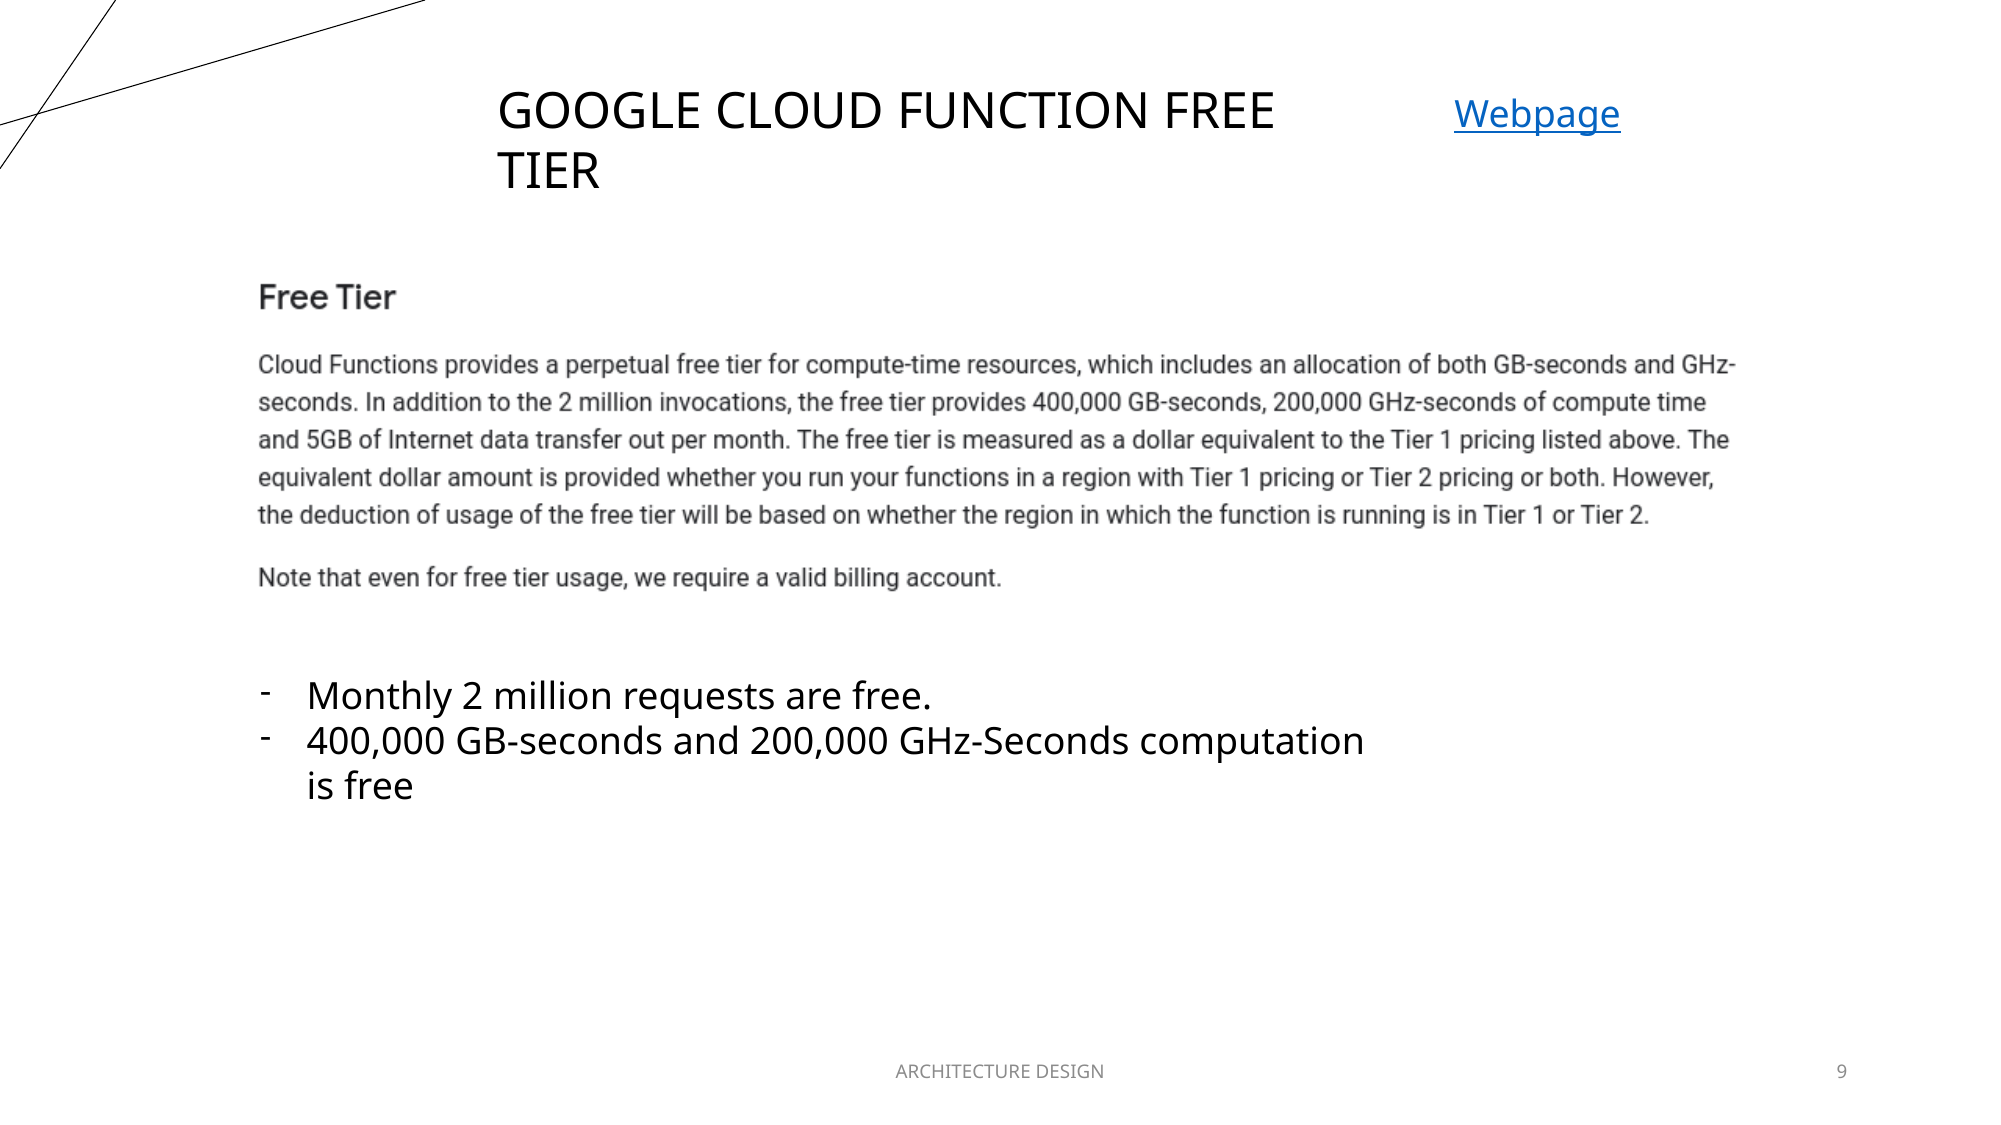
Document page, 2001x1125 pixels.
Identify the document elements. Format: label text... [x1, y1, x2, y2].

text_box Monthly 2 million requests are free. 400,000 GB-seconds and 200,000 GHz-Seconds computation is free [244, 664, 1407, 815]
text_box Webpage [1439, 82, 1651, 149]
text_box GOOGLE CLOUD FUNCTION FREE TIER [482, 71, 1398, 207]
footer ARCHITECTURE DESIGN [662, 1042, 1338, 1103]
slide_number 9 [1412, 1042, 1863, 1103]
picture [236, 253, 1786, 618]
